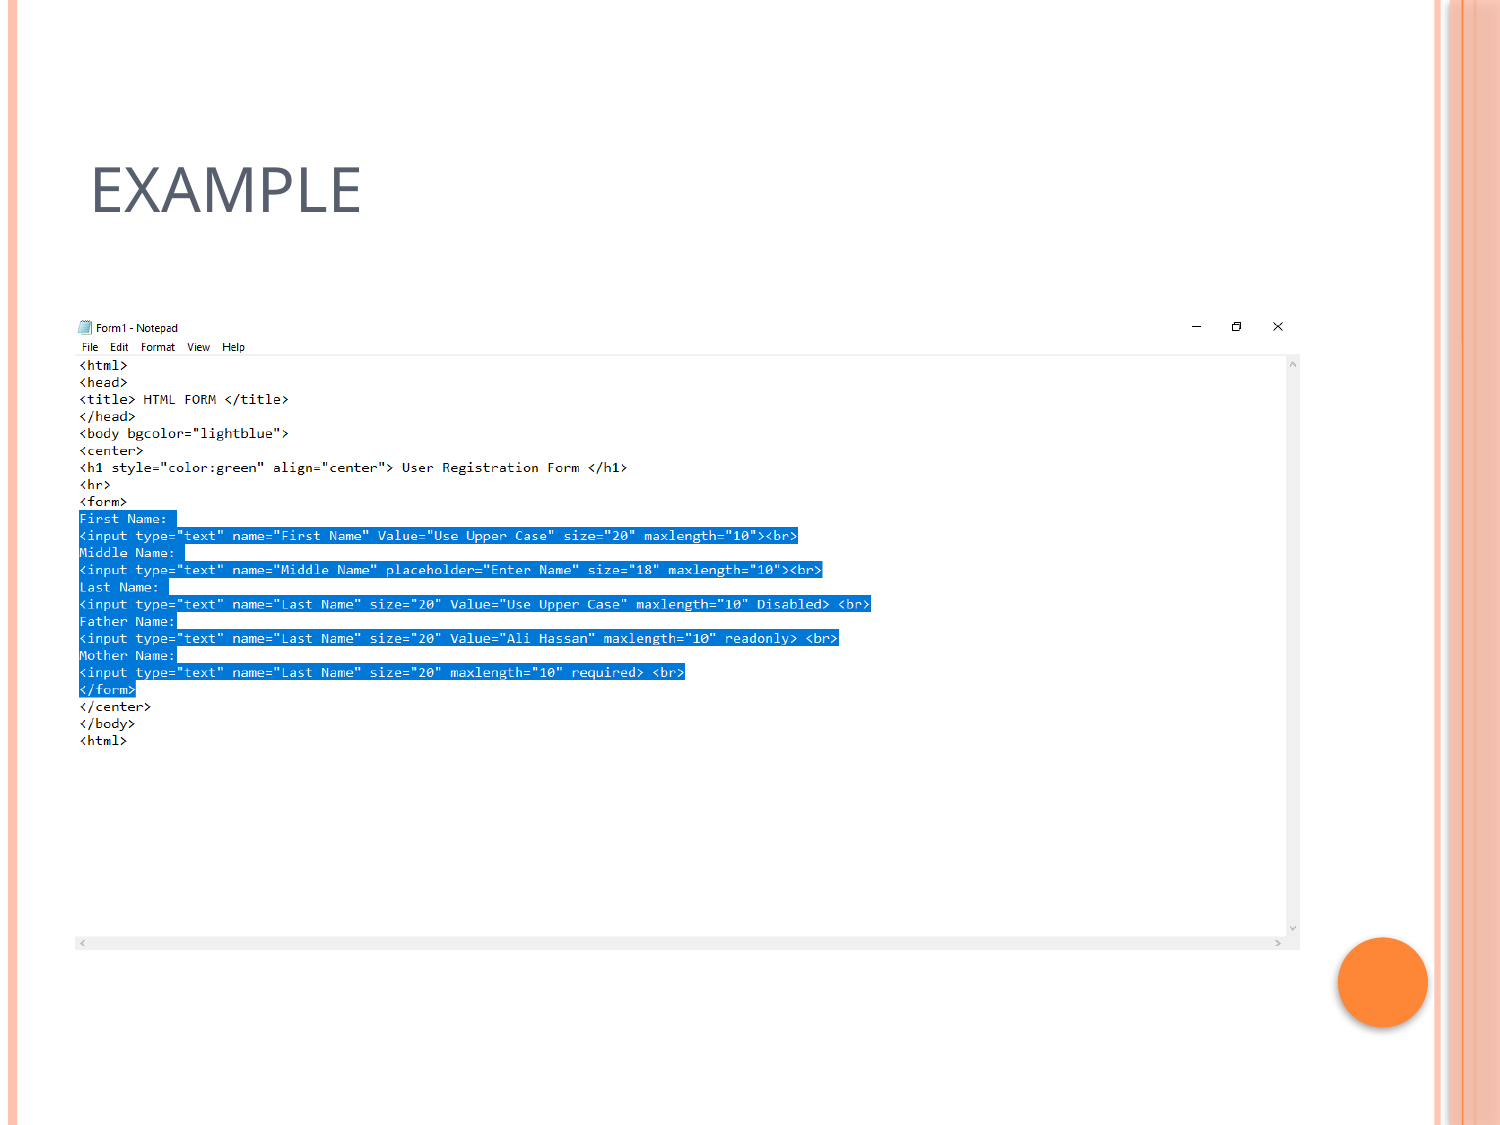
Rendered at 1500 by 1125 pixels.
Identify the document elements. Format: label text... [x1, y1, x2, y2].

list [74, 317, 1301, 951]
title Example [75, 45, 1300, 233]
